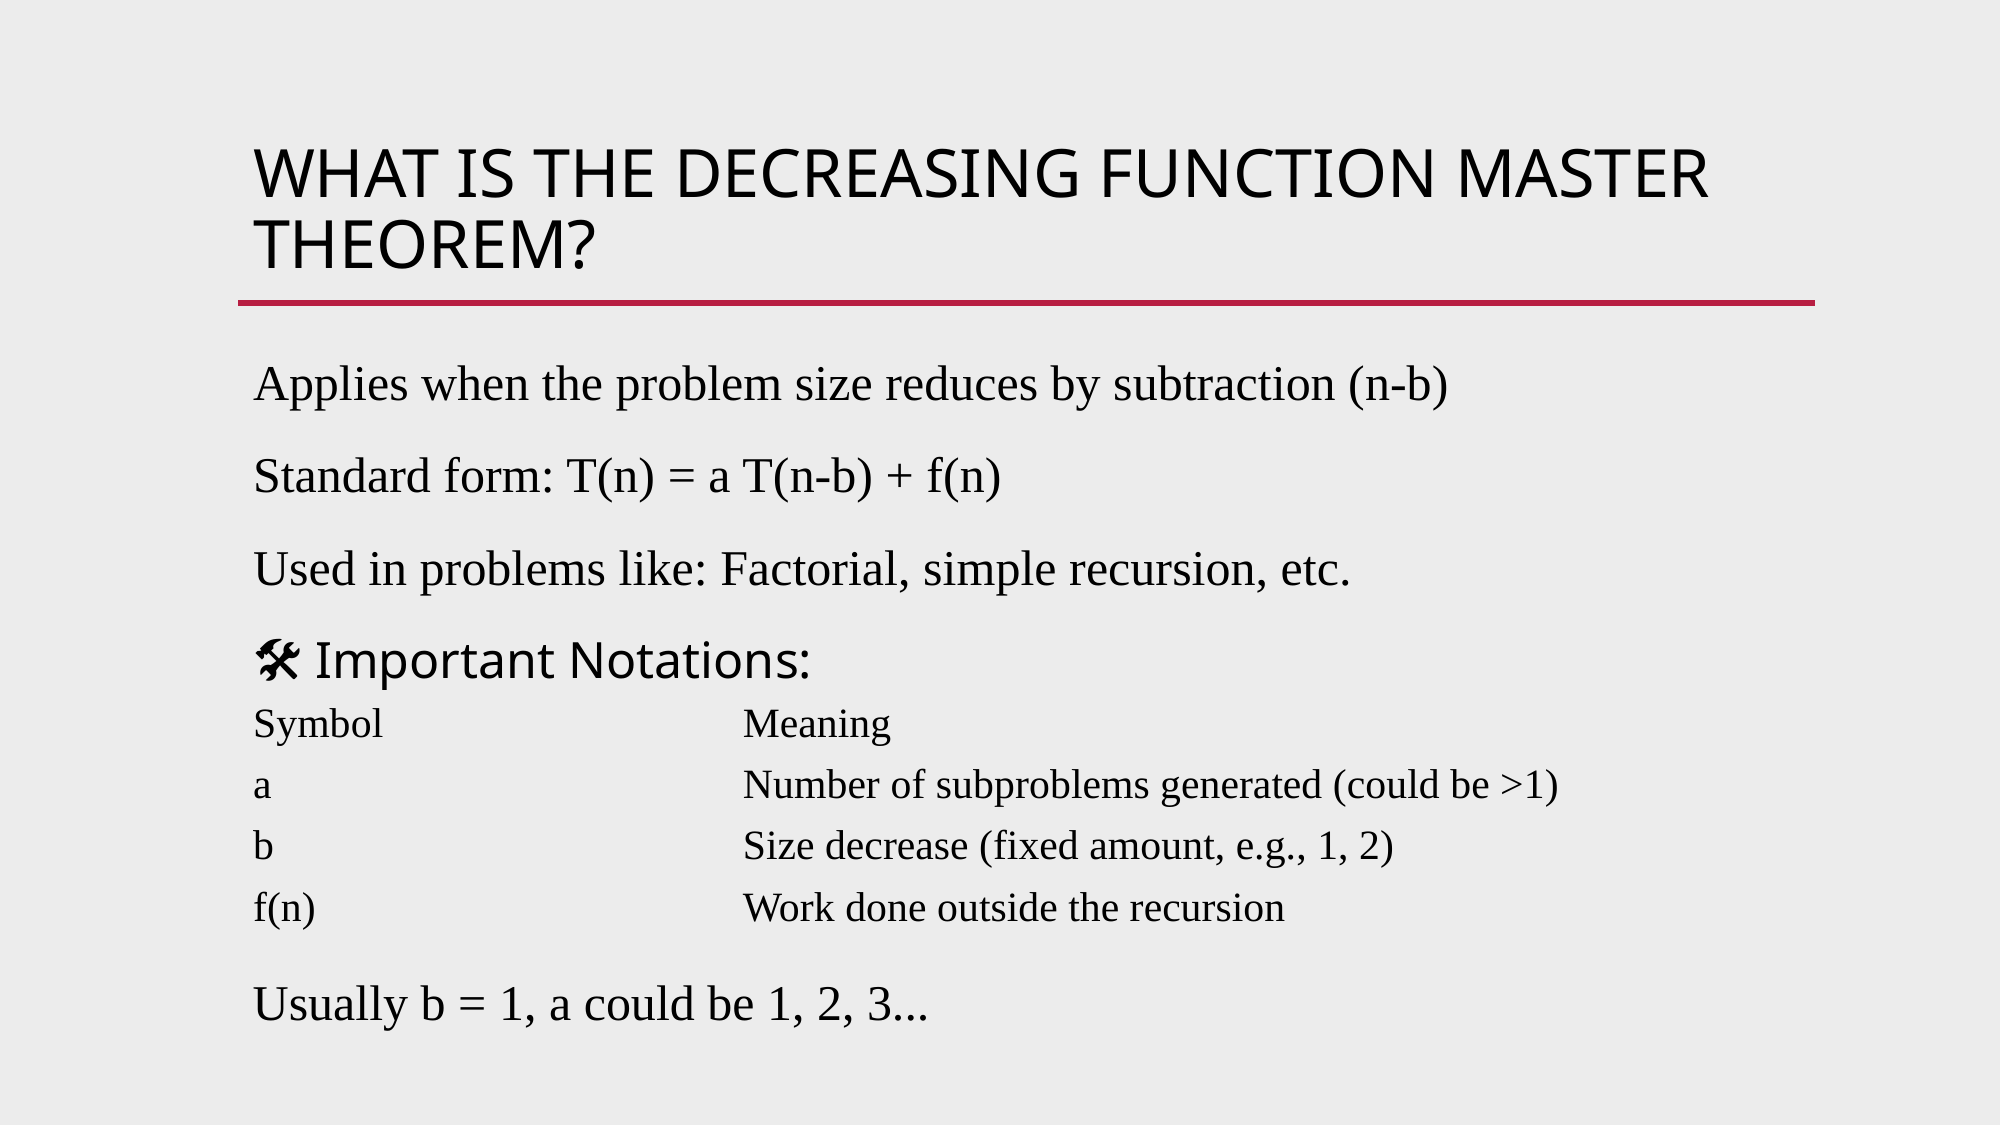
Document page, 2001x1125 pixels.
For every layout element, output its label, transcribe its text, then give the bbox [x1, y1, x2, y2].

title What is the Decreasing Function Master Theorem? [238, 131, 1814, 305]
table_cell a [238, 754, 728, 815]
table_cell Number of subproblems generated (could be >1) [728, 754, 1814, 815]
list Applies when the problem size reduces by subtraction (n-b) Standard form: T(n) = a T(n-b) + f(n) Used in problems like: Factorial, simple recursion, etc. 🛠 Important Notations: [238, 330, 1814, 692]
text_box Usually b = 1, a could be 1, 2, 3... [237, 962, 945, 1038]
table_cell Size decrease (fixed amount, e.g., 1, 2) [728, 815, 1814, 876]
table_cell Work done outside the recursion [728, 876, 1814, 938]
table_cell f(n) [238, 876, 728, 938]
table_cell b [238, 815, 728, 876]
table_header Meaning [728, 692, 1814, 754]
table_header Symbol [238, 692, 728, 754]
